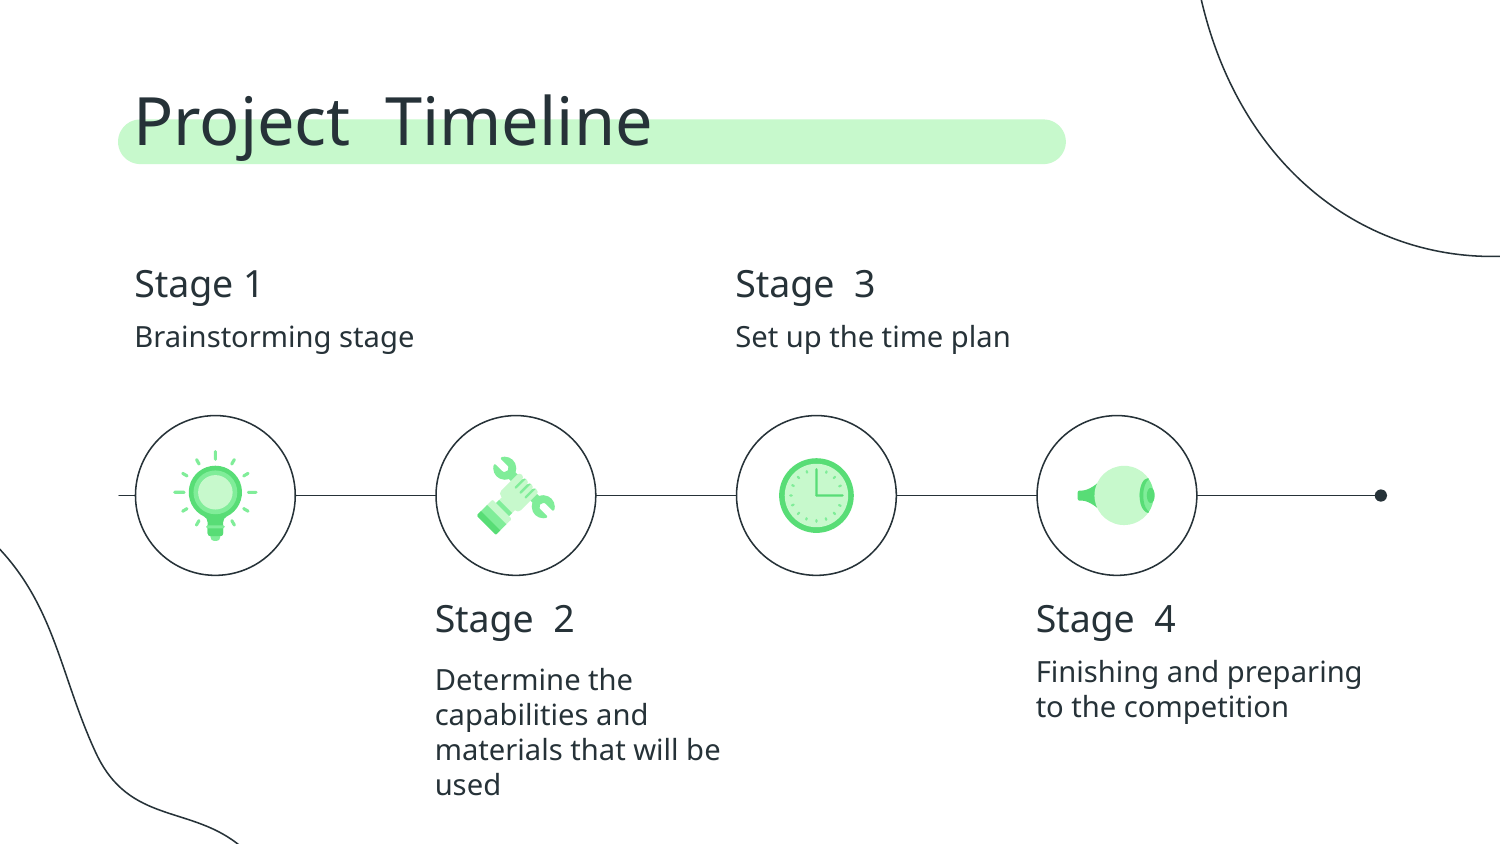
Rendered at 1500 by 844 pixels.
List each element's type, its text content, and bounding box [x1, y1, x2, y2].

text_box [172, 449, 259, 542]
title Project Timeline [118, 63, 1382, 165]
text_box [1037, 415, 1197, 494]
subtitle Stage 3 [720, 245, 1083, 303]
subtitle Set up the time plan [720, 303, 1083, 404]
text_box [737, 504, 896, 576]
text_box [1077, 465, 1157, 526]
text_box [436, 504, 596, 576]
text_box [1037, 504, 1197, 576]
text_box [135, 504, 295, 576]
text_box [476, 456, 555, 535]
subtitle Brainstorming stage [119, 303, 482, 404]
subtitle Stage 2 [419, 580, 782, 642]
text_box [778, 457, 855, 534]
text_box [135, 415, 296, 494]
subtitle Determine the capabilities and materials that will be used [419, 646, 782, 812]
text_box [436, 415, 596, 494]
subtitle Stage 4 [1020, 580, 1383, 638]
subtitle Finishing and preparing to the competition [1020, 638, 1383, 777]
subtitle Stage 1 [119, 245, 482, 303]
text_box [736, 415, 897, 494]
